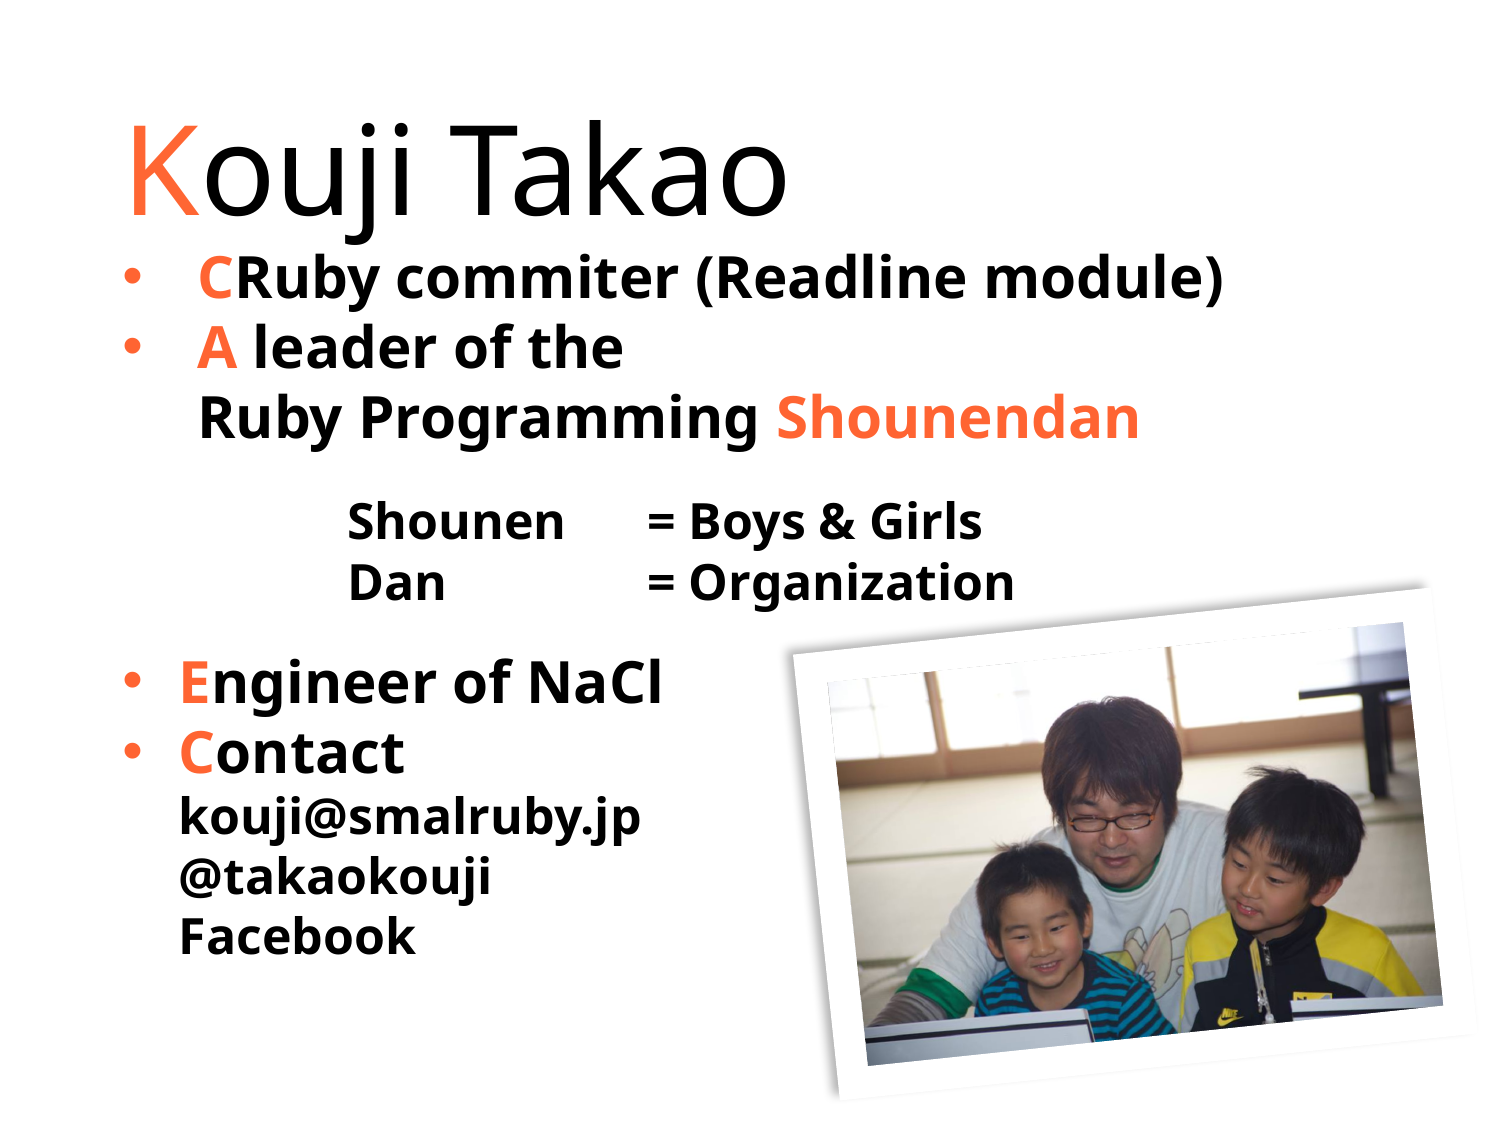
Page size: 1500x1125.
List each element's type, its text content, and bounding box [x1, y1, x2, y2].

text_box Kouji Takao CRuby commiter (Readline module) A leader of the Ruby Programming Shounendan Shounen = Boys & Girls Dan = Organization Engineer of NaCl Contact kouji@smalruby.jp @takaokouji Facebook [107, 82, 1341, 1033]
picture [829, 623, 1443, 1066]
